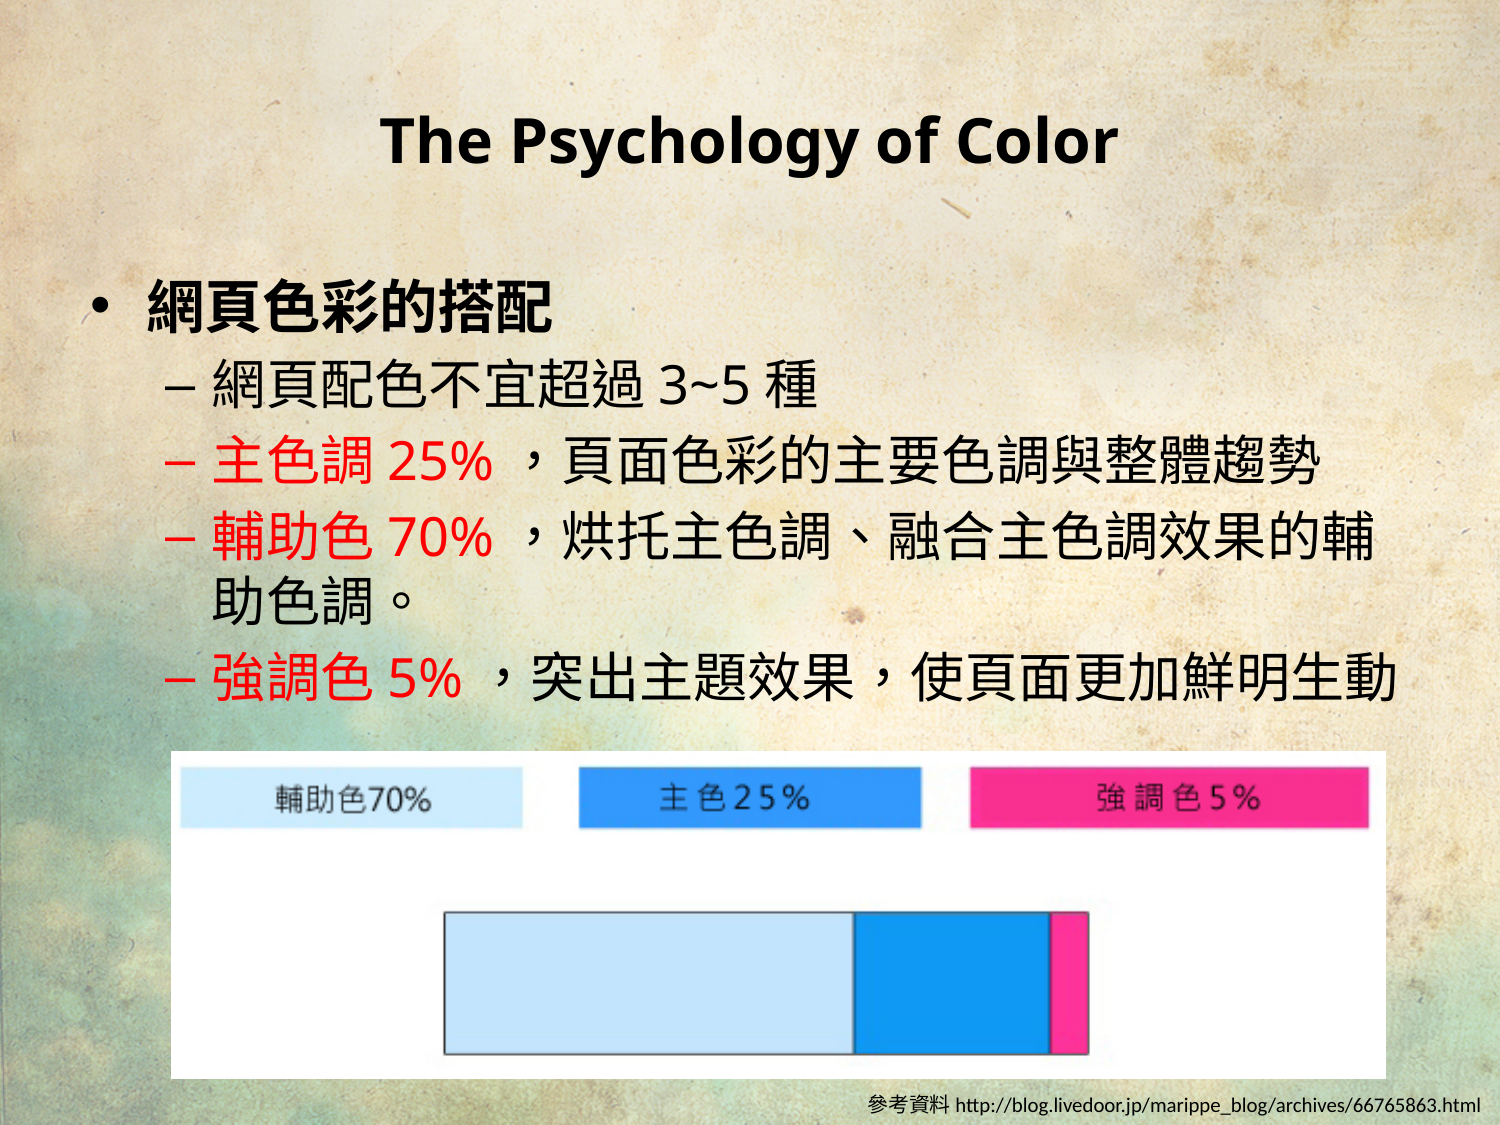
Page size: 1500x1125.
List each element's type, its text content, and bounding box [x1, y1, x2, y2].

picture [0, 0, 1500, 1125]
list 網頁色彩的搭配 網頁配色不宜超過3~5種 主色調25%，頁面色彩的主要色調與整體趨勢 輔助色70%，烘托主色調、融合主色調效果的輔助色調。 強調色5%，突出主題效果，使頁面更加鮮明生動 [75, 262, 1425, 1005]
title The Psychology of Color [75, 45, 1425, 233]
text_box 參考資料http://blog.livedoor.jp/marippe_blog/archives/66765863.html [852, 1084, 1497, 1125]
